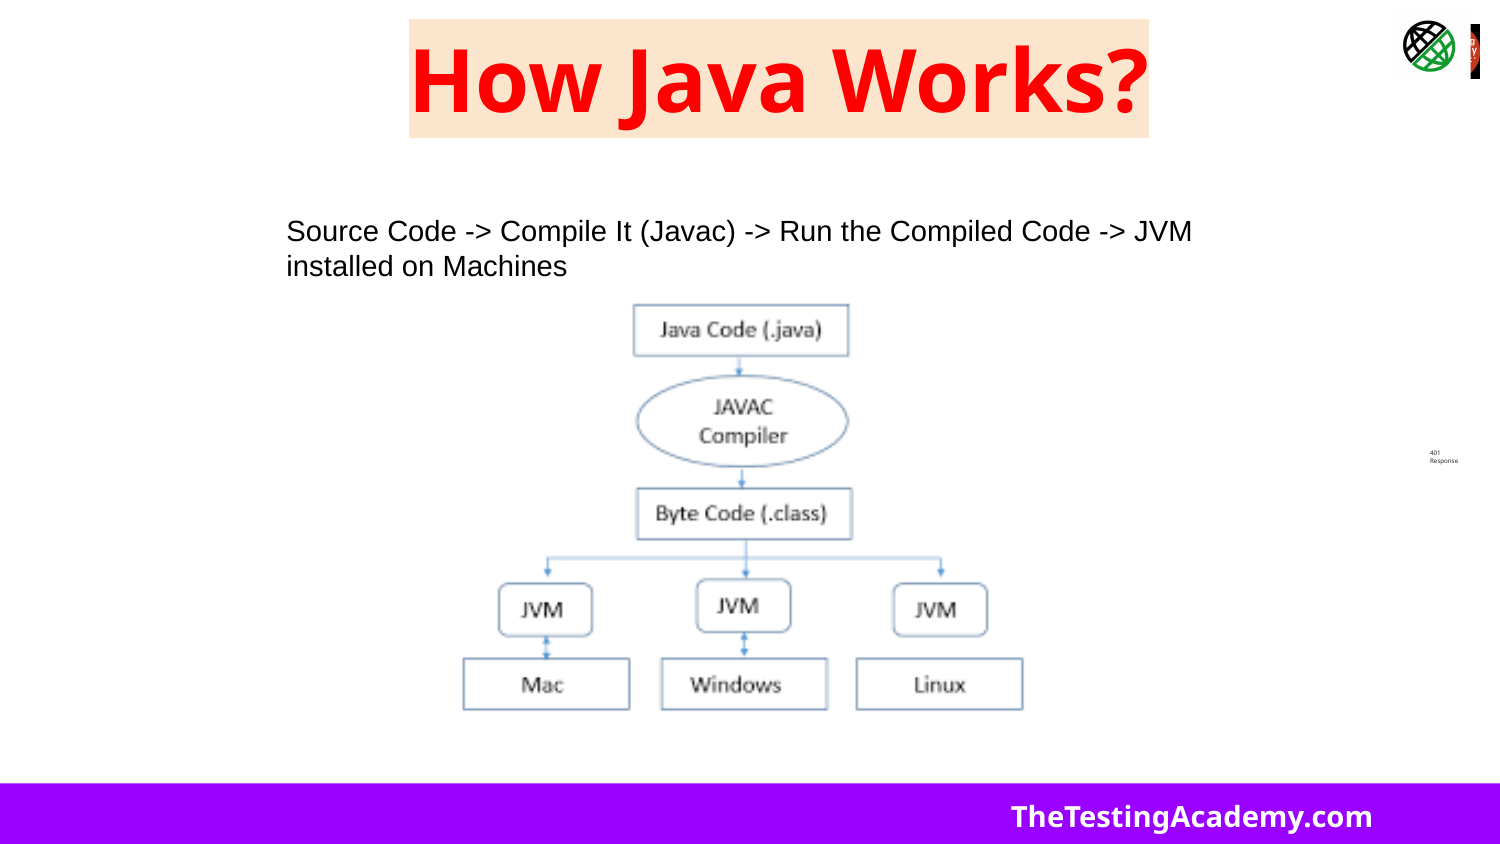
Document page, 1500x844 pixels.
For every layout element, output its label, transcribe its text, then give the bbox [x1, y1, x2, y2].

text_box 401 Response [1415, 432, 1478, 521]
picture [1393, 9, 1480, 82]
picture [450, 298, 1033, 720]
text_box Source Code -> Compile It (Javac) -> Run the Compiled Code -> JVM installed on Machines [271, 197, 1293, 298]
text_box How Java Works? [143, 10, 1340, 146]
